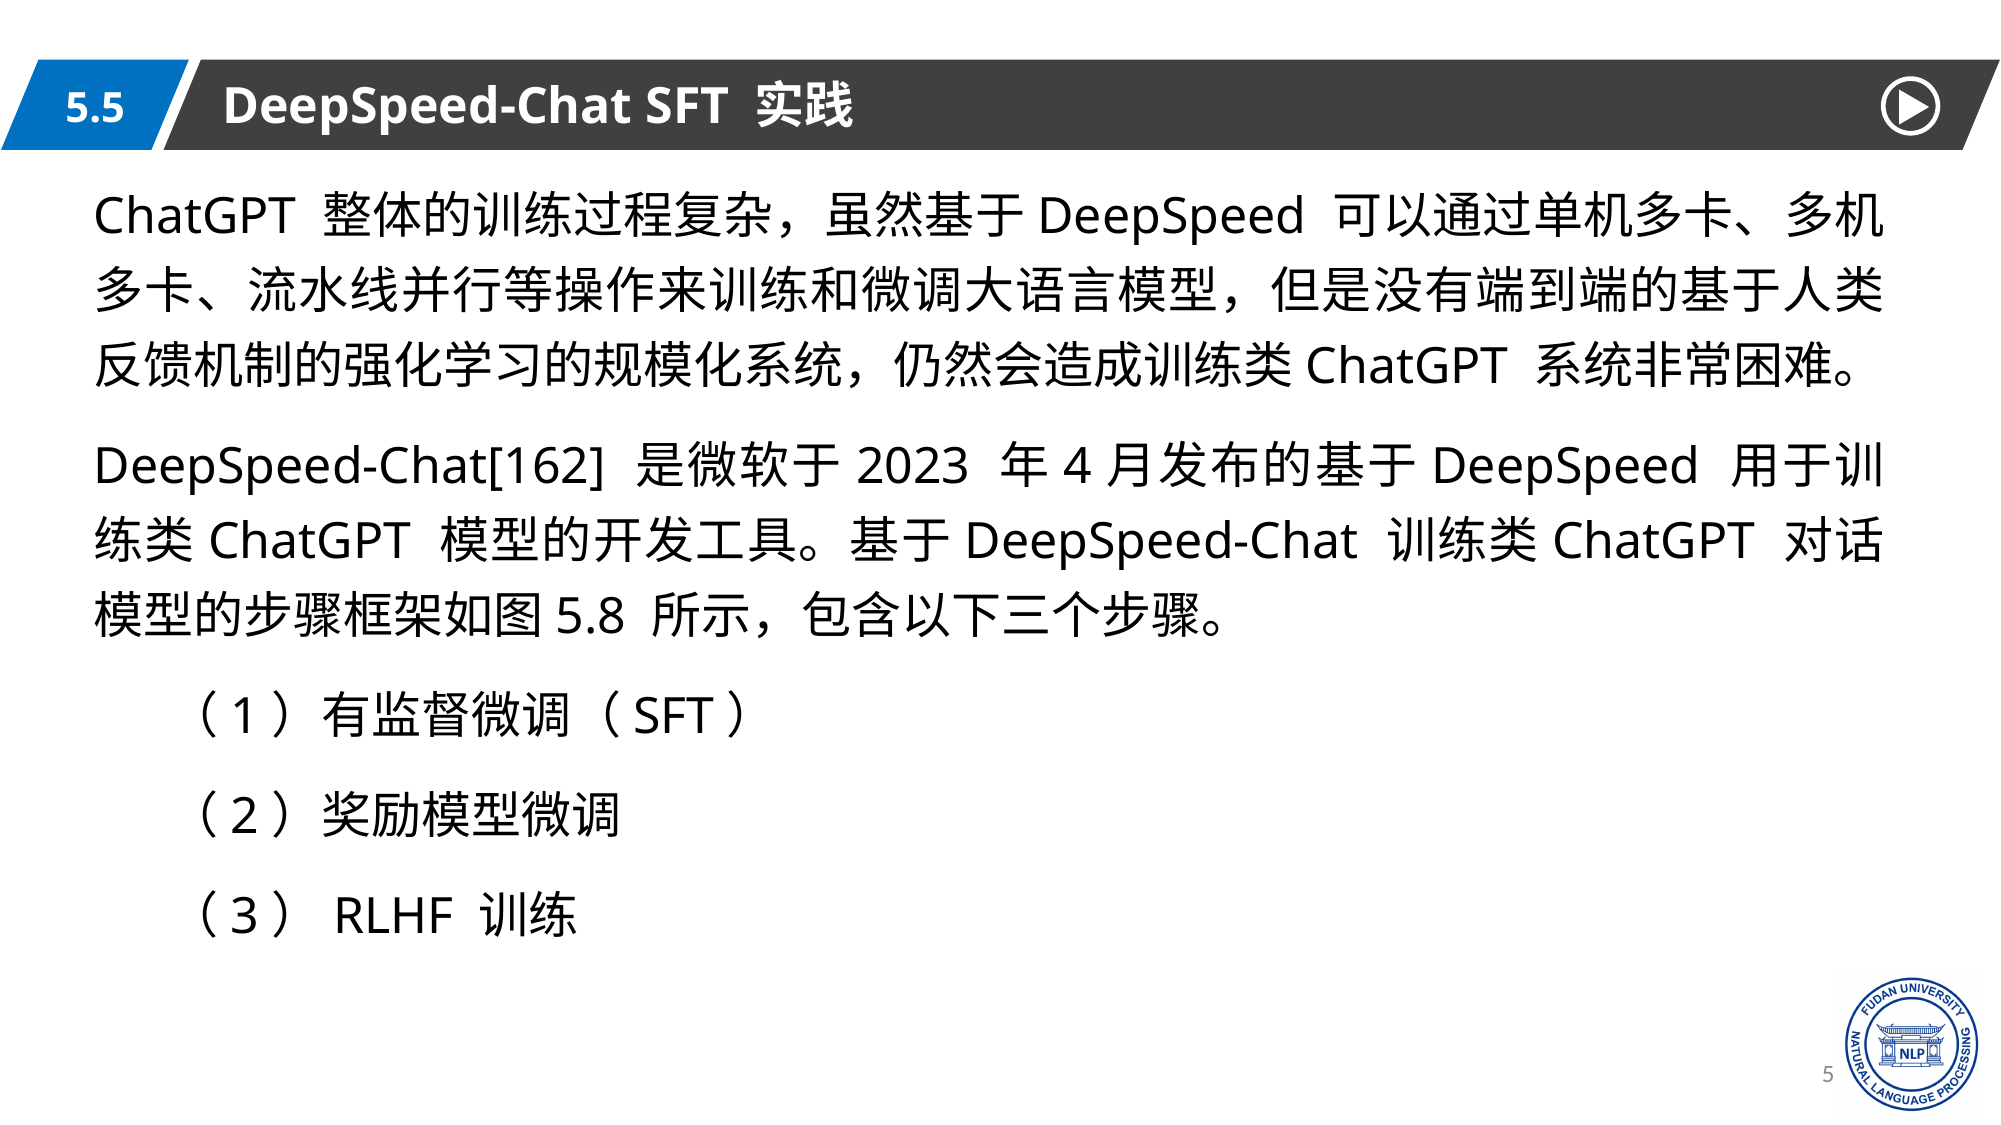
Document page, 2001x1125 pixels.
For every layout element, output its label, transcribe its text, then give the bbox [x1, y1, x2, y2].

text_box [32, 59, 189, 120]
picture [1834, 972, 1985, 1117]
text_box [163, 59, 2000, 150]
text_box 5.5 [26, 73, 164, 138]
text_box DeepSpeed-Chat SFT 实践 [207, 66, 870, 142]
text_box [1883, 78, 1939, 134]
text_box ChatGPT 整体的训练过程复杂，虽然基于DeepSpeed 可以通过单机多卡、多机多卡、流水线并行等操作来训练和微调大语言模型，但是没有端到端的基于人类反馈机制的强化学习的规模化系统，仍然会造成训练类ChatGPT 系统非常困难。 DeepSpeed-Chat[162] 是微软于2023 年4月发布的基于DeepSpeed 用于训练类ChatGPT 模型的开发工具。基于DeepSpeed-Chat 训练类ChatGPT 对话模型的步骤框架如图5.8 所示，包含以下三个步骤。 （1）有监督微调（SFT） （2）奖励模型微调 （3）RLHF 训练 [79, 160, 1899, 951]
slide_number 54 [1412, 1042, 1863, 1103]
text_box [1, 89, 157, 150]
